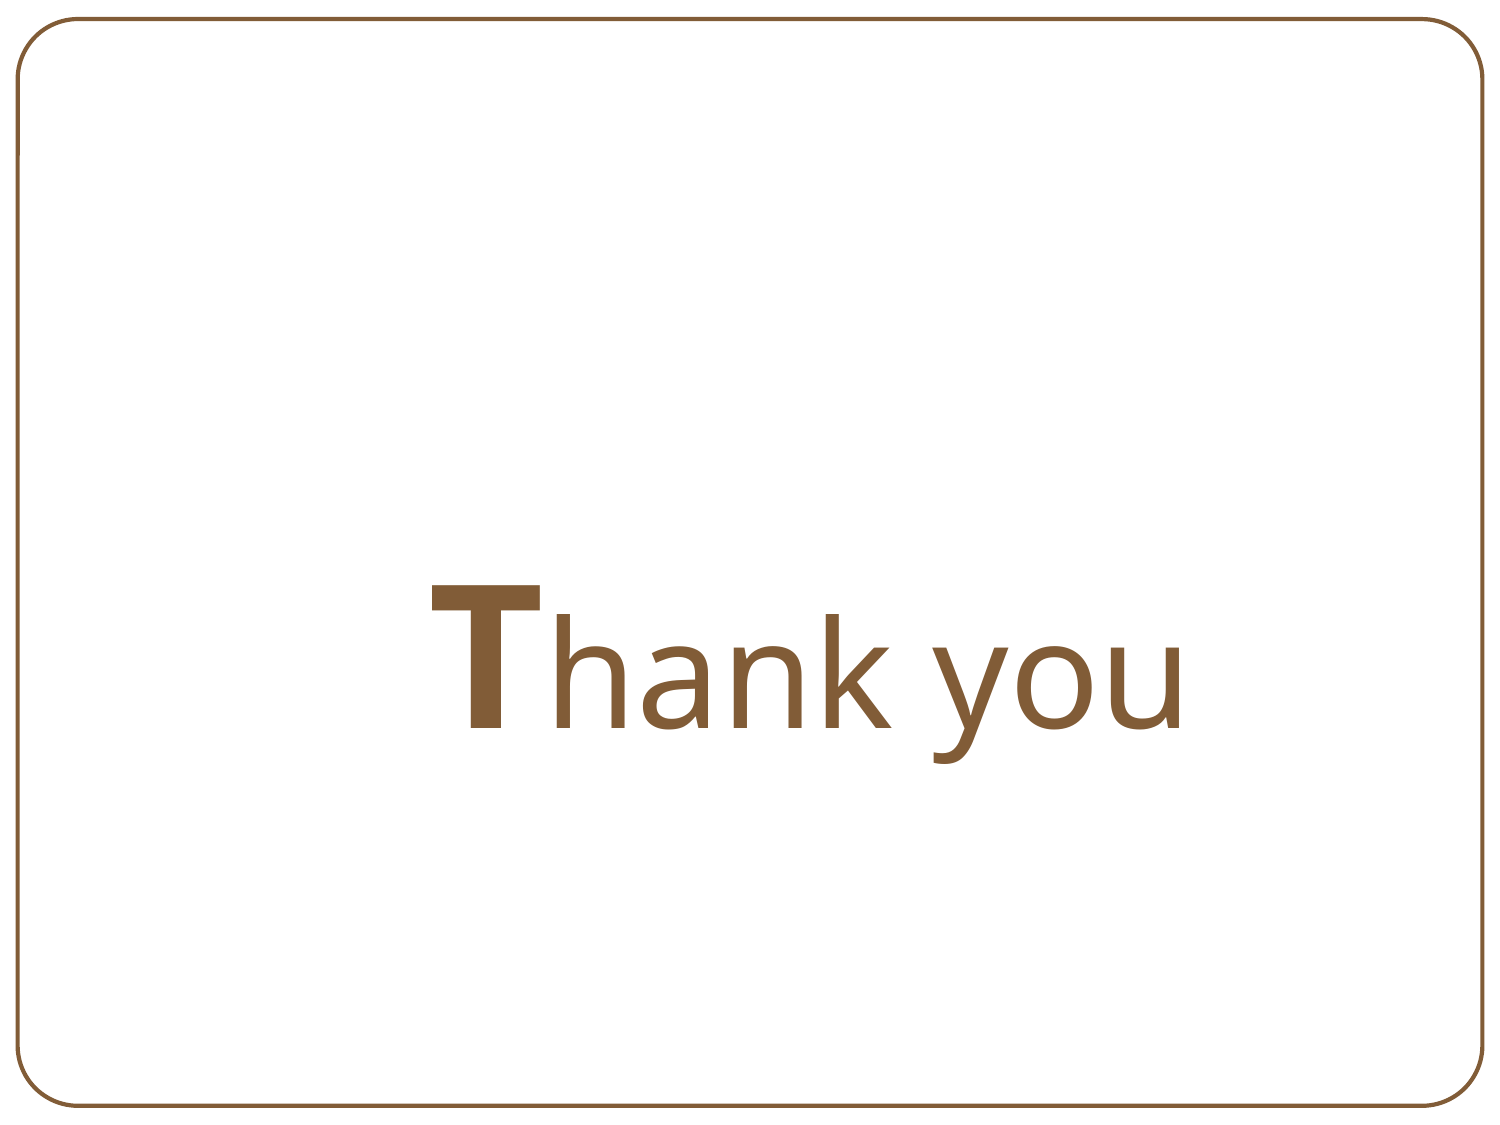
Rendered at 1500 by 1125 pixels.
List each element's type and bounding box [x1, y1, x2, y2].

text_box [15, 16, 1485, 1108]
